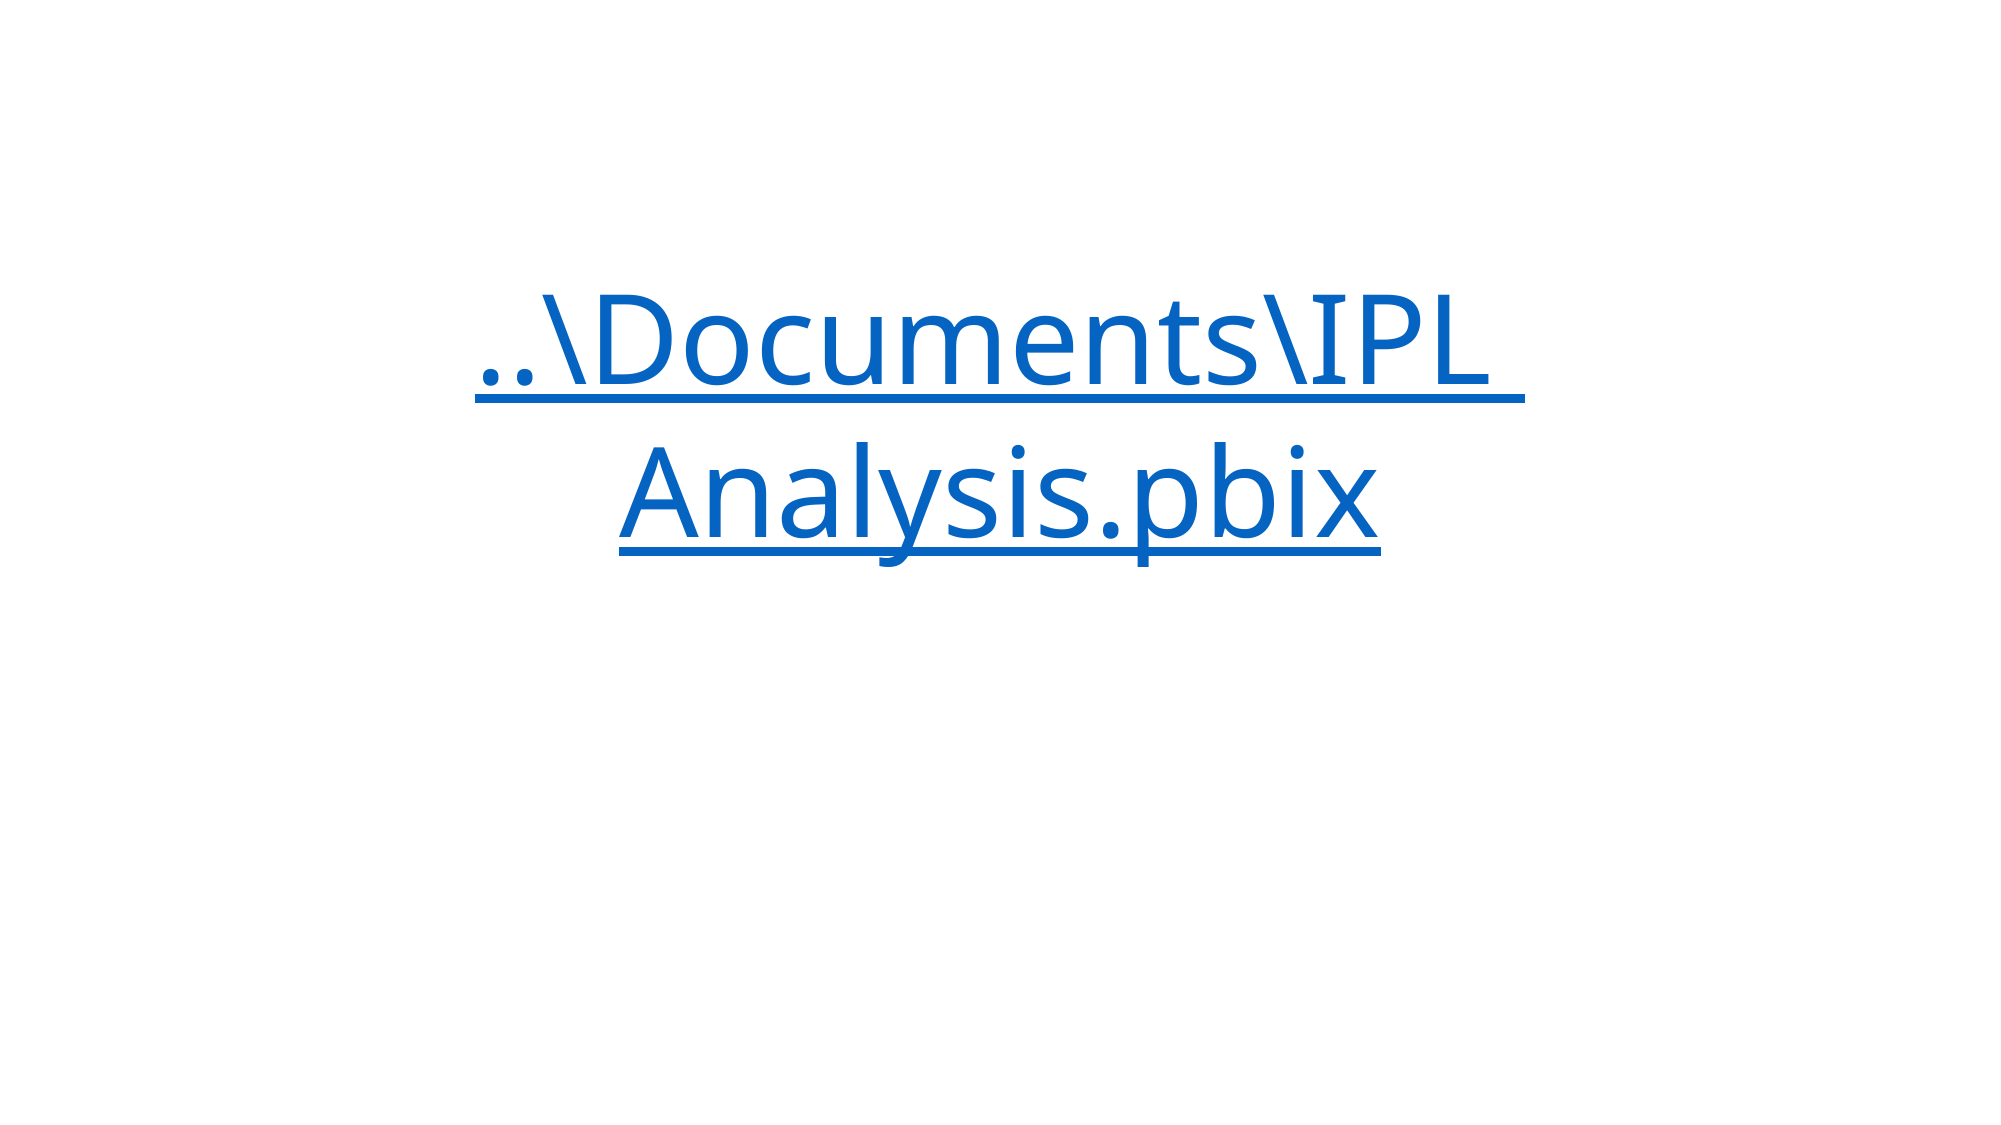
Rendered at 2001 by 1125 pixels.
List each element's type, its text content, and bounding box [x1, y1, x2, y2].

title ..\Documents\IPL Analysis.pbix [249, 184, 1750, 576]
